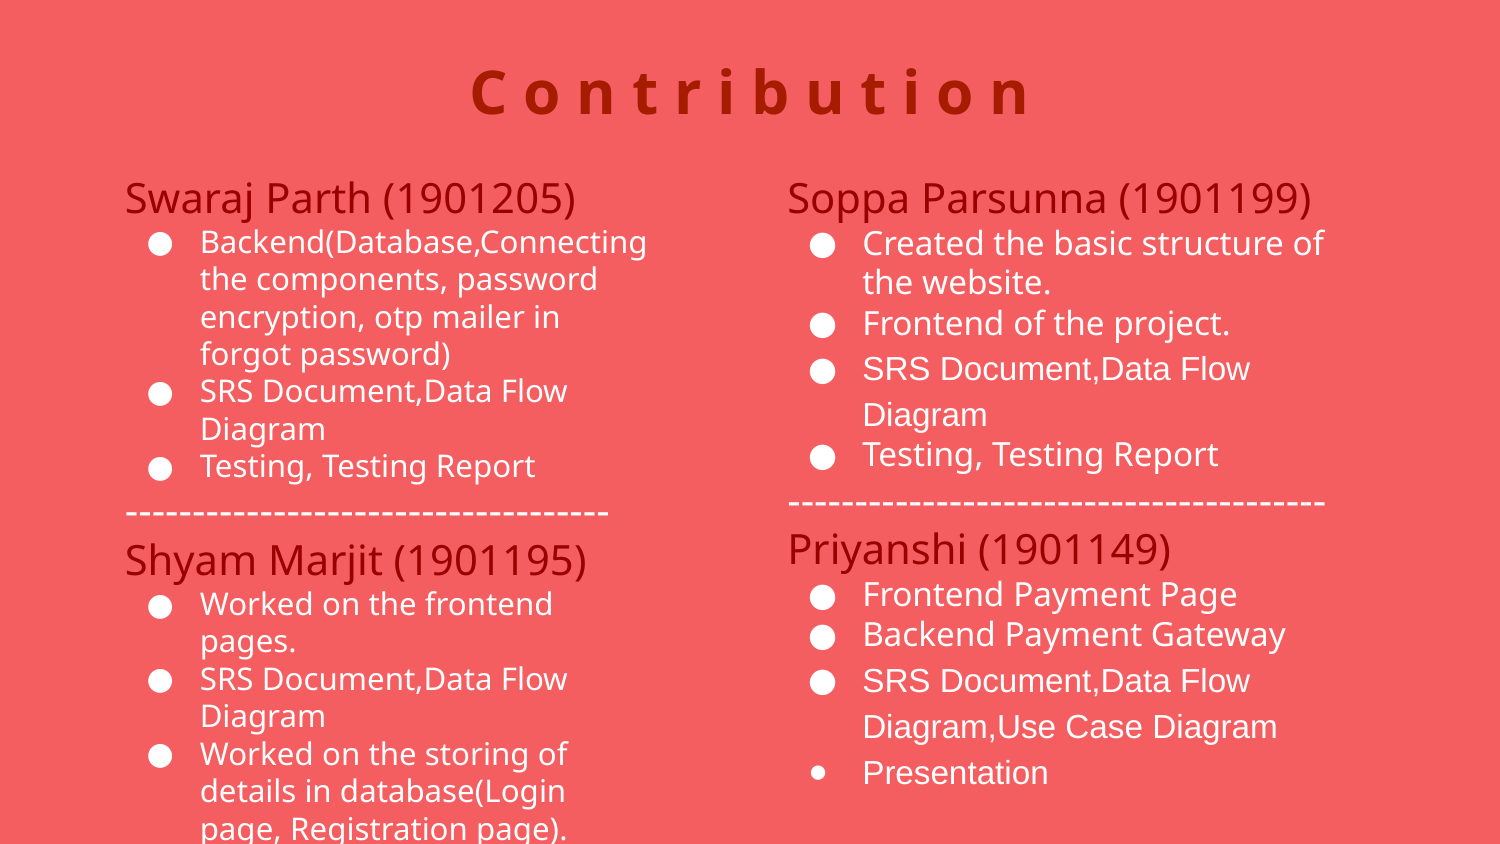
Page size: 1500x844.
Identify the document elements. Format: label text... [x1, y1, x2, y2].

text_box Swaraj Parth (1901205) Backend(Database,Connecting the components, password encryption, otp mailer in forgot password) SRS Document,Data Flow Diagram Testing, Testing Report ------------------------------------ Shyam Marjit (1901195) Worked on the frontend pages. SRS Document,Data Flow Diagram Worked on the storing of details in database(Login page, Registration page). [109, 156, 668, 844]
text_box Soppa Parsunna (1901199) Created the basic structure of the website. Frontend of the project. SRS Document,Data Flow Diagram Testing, Testing Report ---------------------------------------- Priyanshi (1901149) Frontend Payment Page Backend Payment Gateway SRS Document,Data Flow Diagram,Use Case Diagram Presentation [772, 156, 1390, 806]
title C o n t r i b u t i o n [83, 34, 1417, 147]
